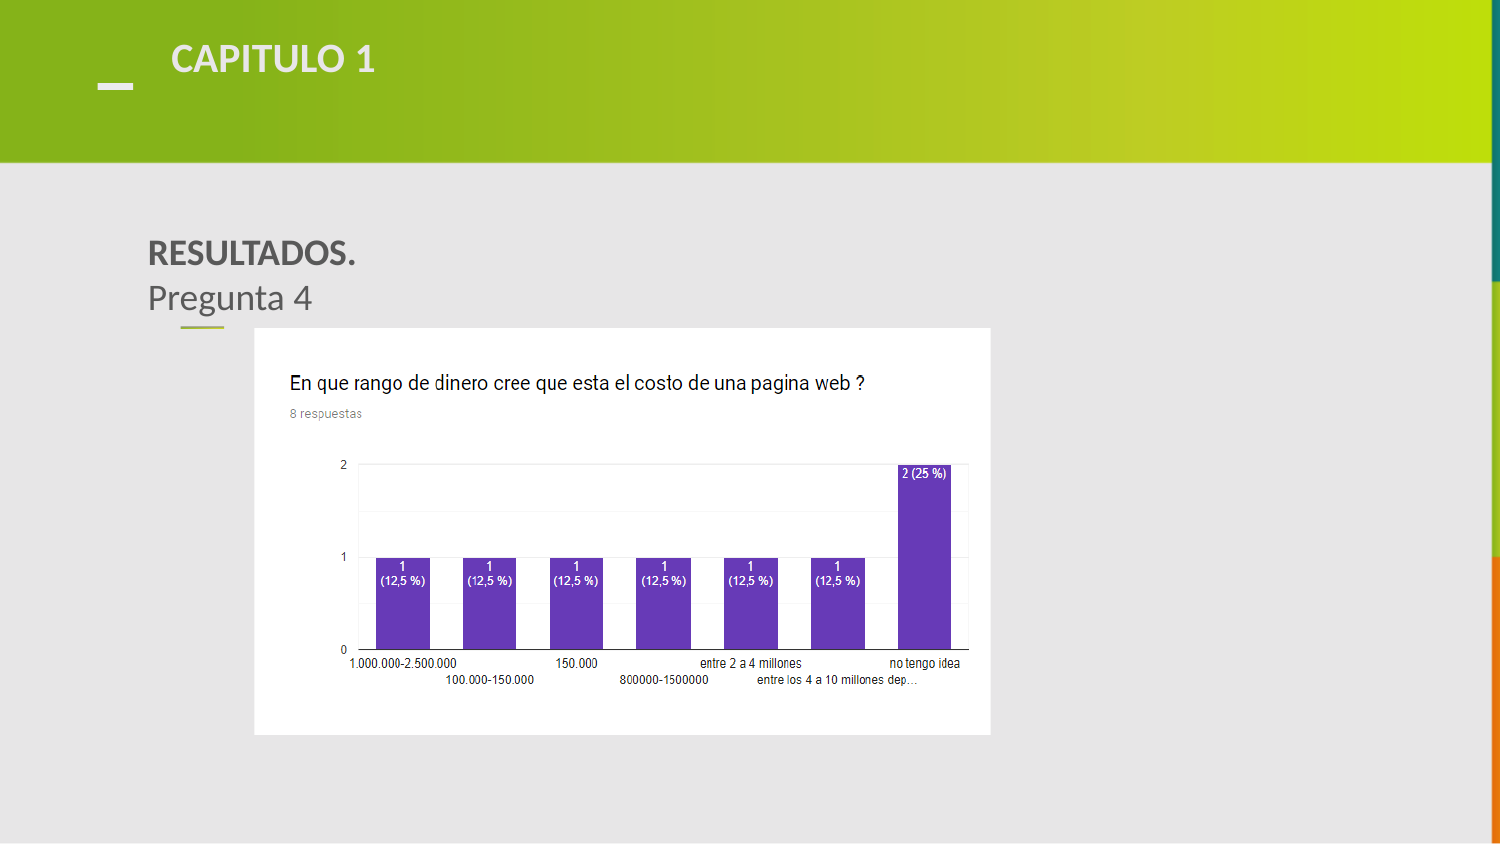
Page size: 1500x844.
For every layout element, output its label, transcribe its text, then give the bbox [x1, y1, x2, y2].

text_box CAPITULO 1 [156, 23, 582, 89]
text_box RESULTADOS. Pregunta 4 [133, 220, 559, 326]
picture [0, 0, 1500, 844]
